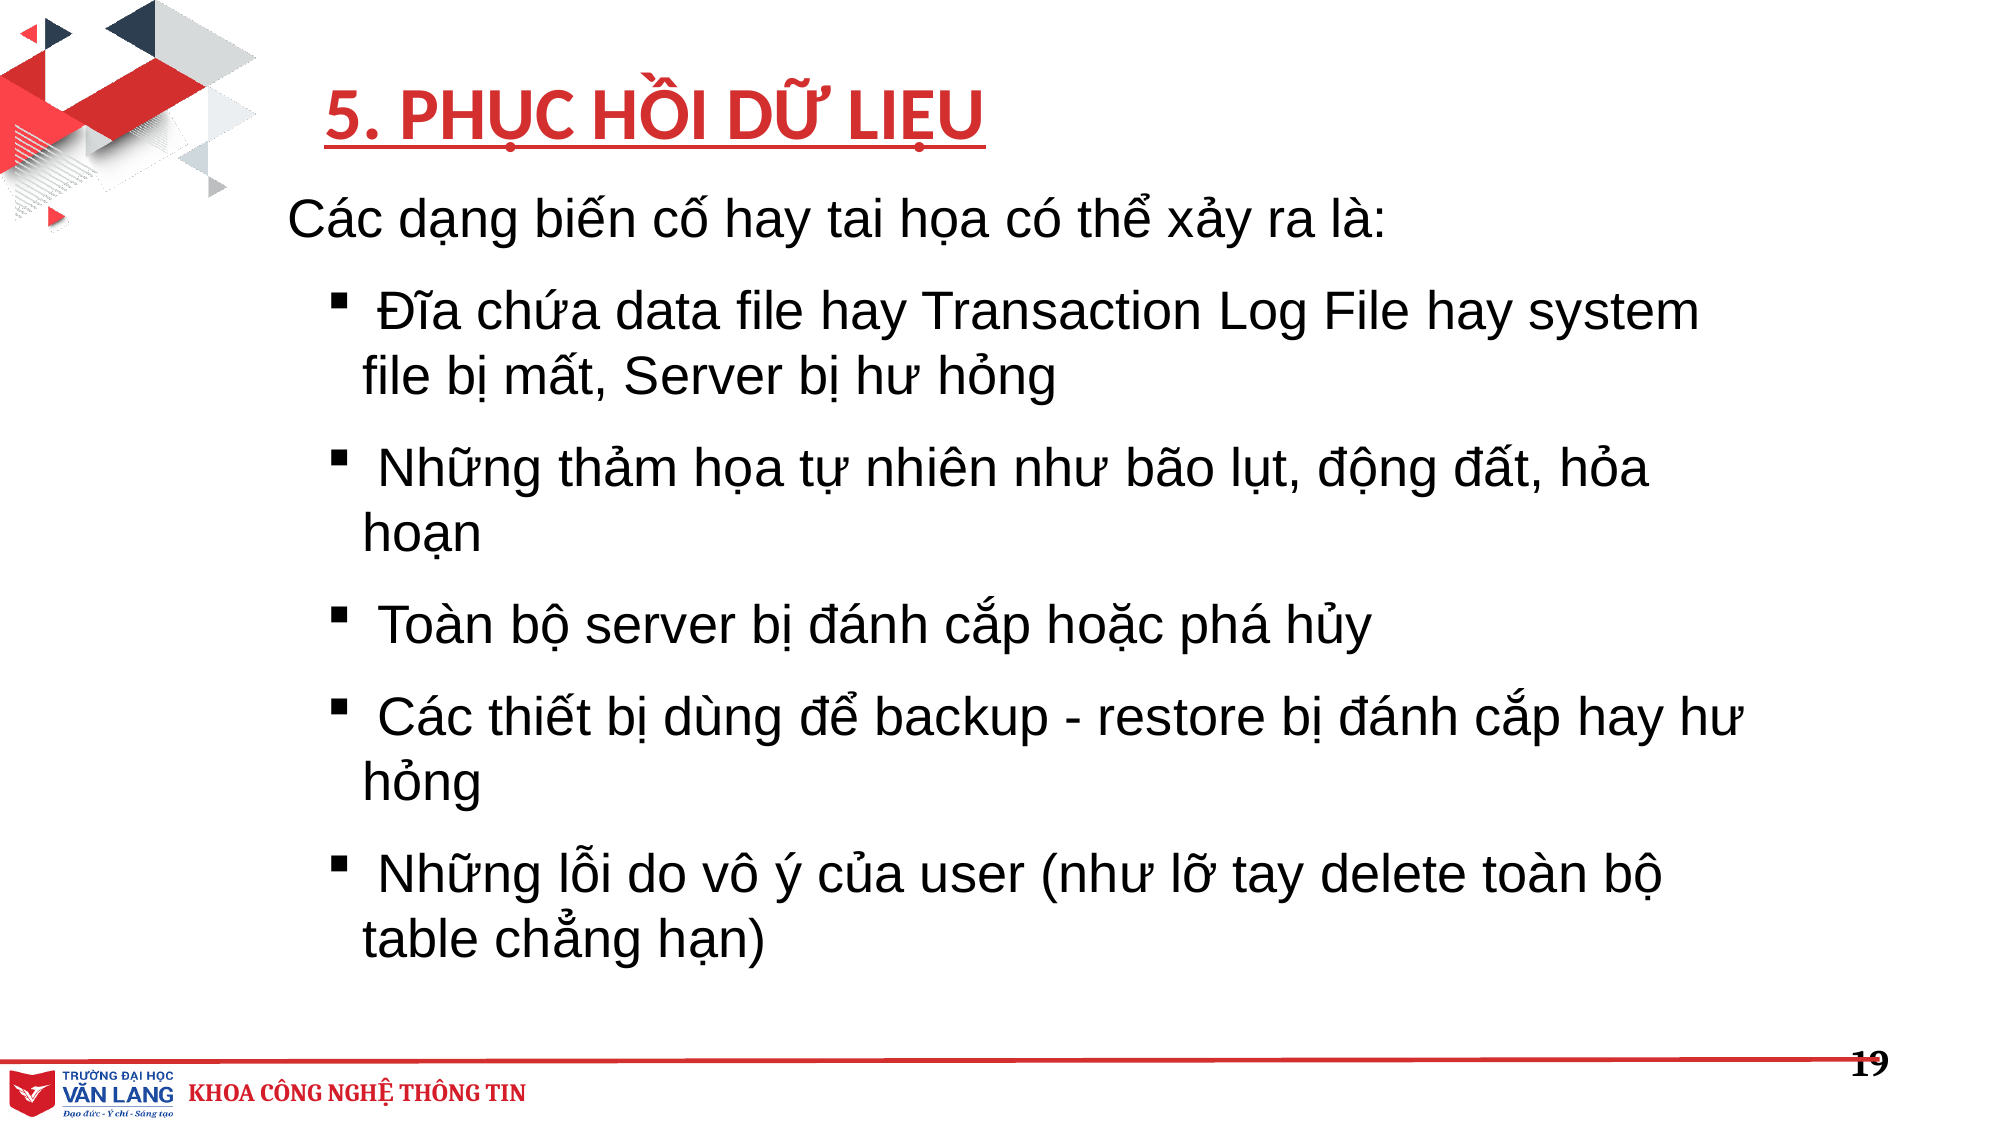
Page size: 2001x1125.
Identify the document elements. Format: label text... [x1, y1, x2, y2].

text_box Các dạng biến cố hay tai họa có thể xảy ra là: Ðĩa chứa data file hay Transaction Log File hay system file bị mất, Server bị hư hỏng Những thảm họa tự nhiên như bão lụt, động đất, hỏa hoạn Toàn bộ server bị đánh cắp hoặc phá hủy Các thiết bị dùng để backup - restore bị đánh cắp hay hư hỏng Những lỗi do vô ý của user (như lỡ tay delete toàn bộ table chẳng hạn) [272, 175, 1776, 1116]
picture [8, 1069, 173, 1118]
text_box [305, 57, 1005, 176]
picture [0, 0, 256, 233]
